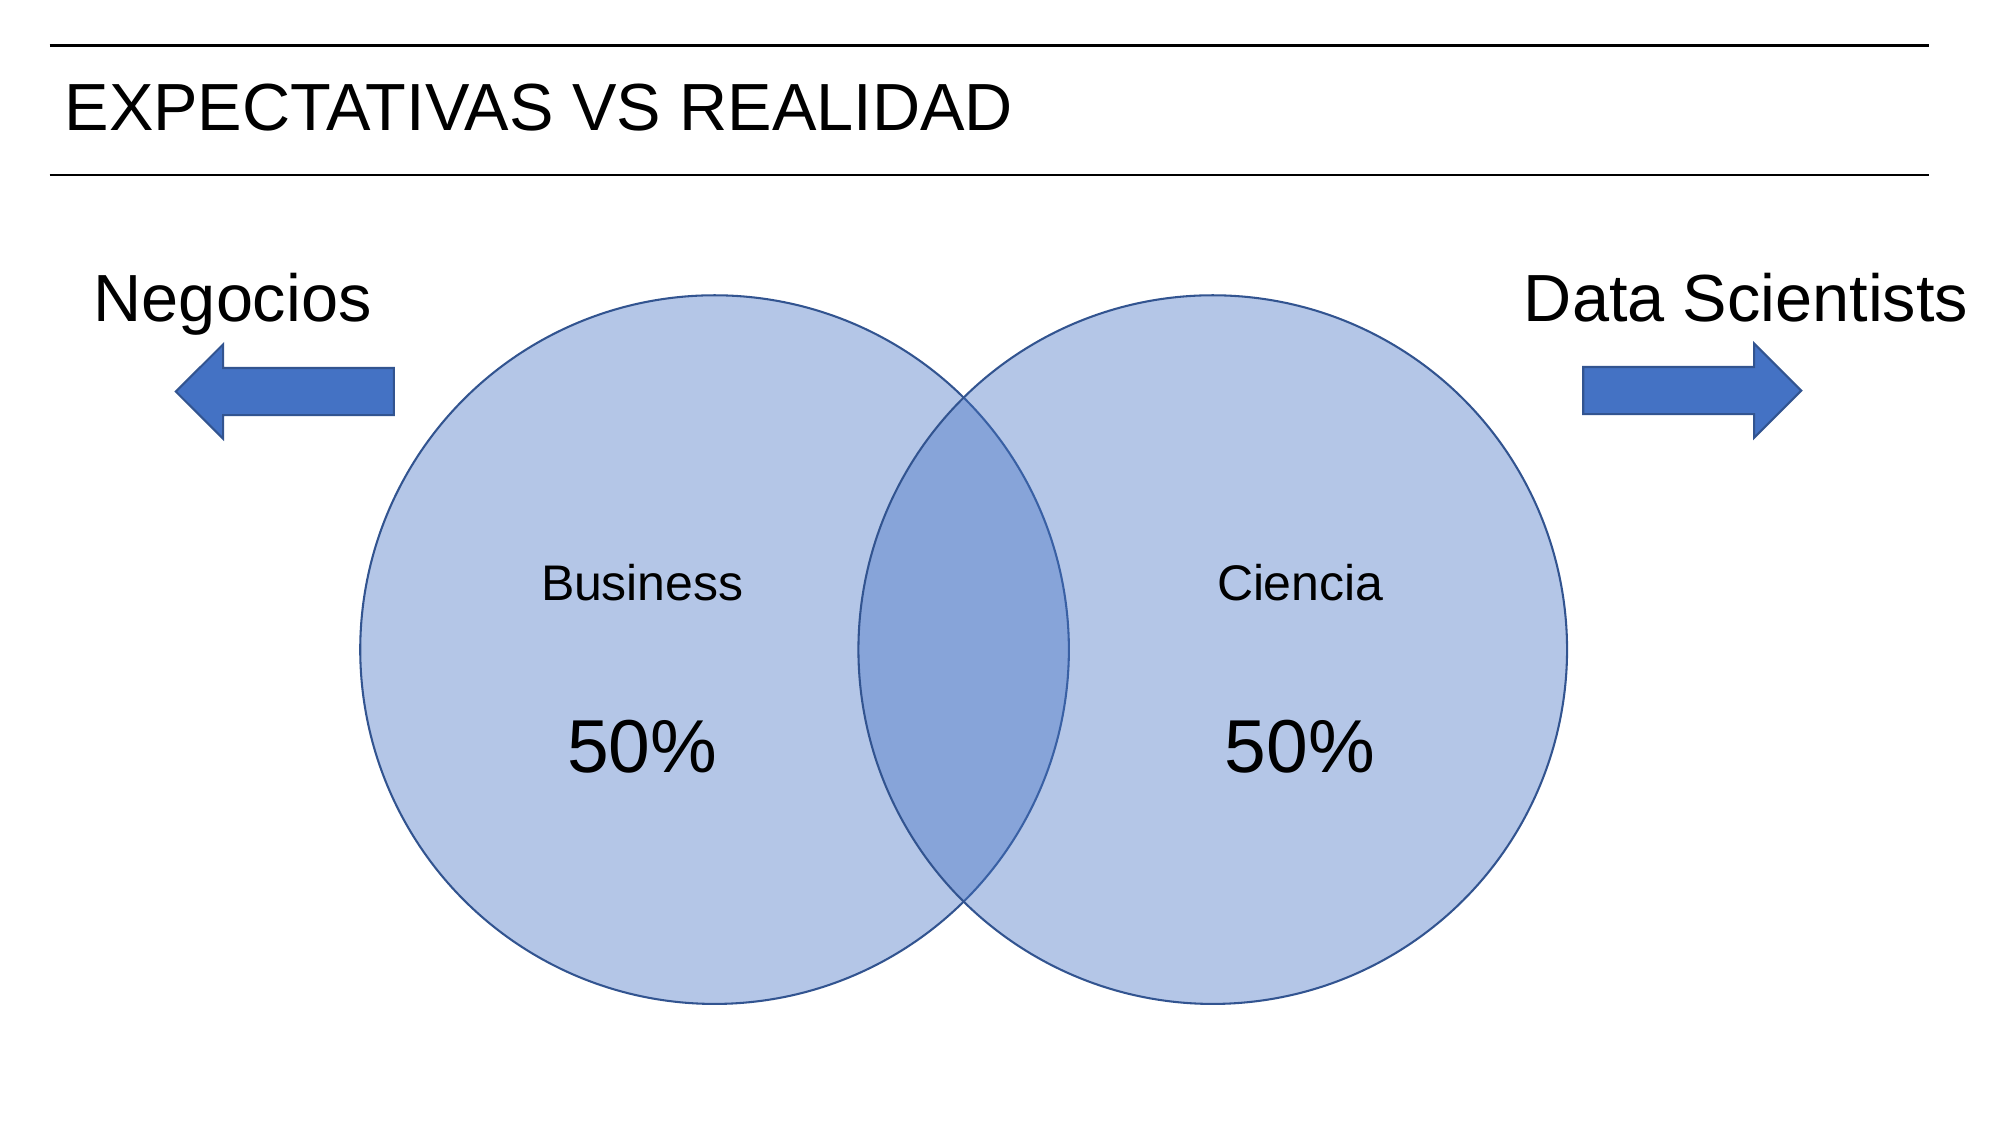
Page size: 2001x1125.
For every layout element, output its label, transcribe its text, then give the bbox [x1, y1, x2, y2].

text_box Business [526, 542, 759, 618]
text_box 50% [1210, 689, 1391, 795]
text_box [359, 294, 963, 1005]
text_box [174, 342, 395, 442]
text_box Negocios [78, 247, 387, 342]
text_box [857, 294, 1569, 1005]
text_box [1582, 342, 1803, 441]
title EXPECTATIVAS VS REALIDAD [49, 64, 1929, 153]
text_box Data Scientists [1509, 247, 1984, 342]
text_box 50% [552, 689, 733, 795]
text_box Ciencia [1202, 542, 1399, 618]
